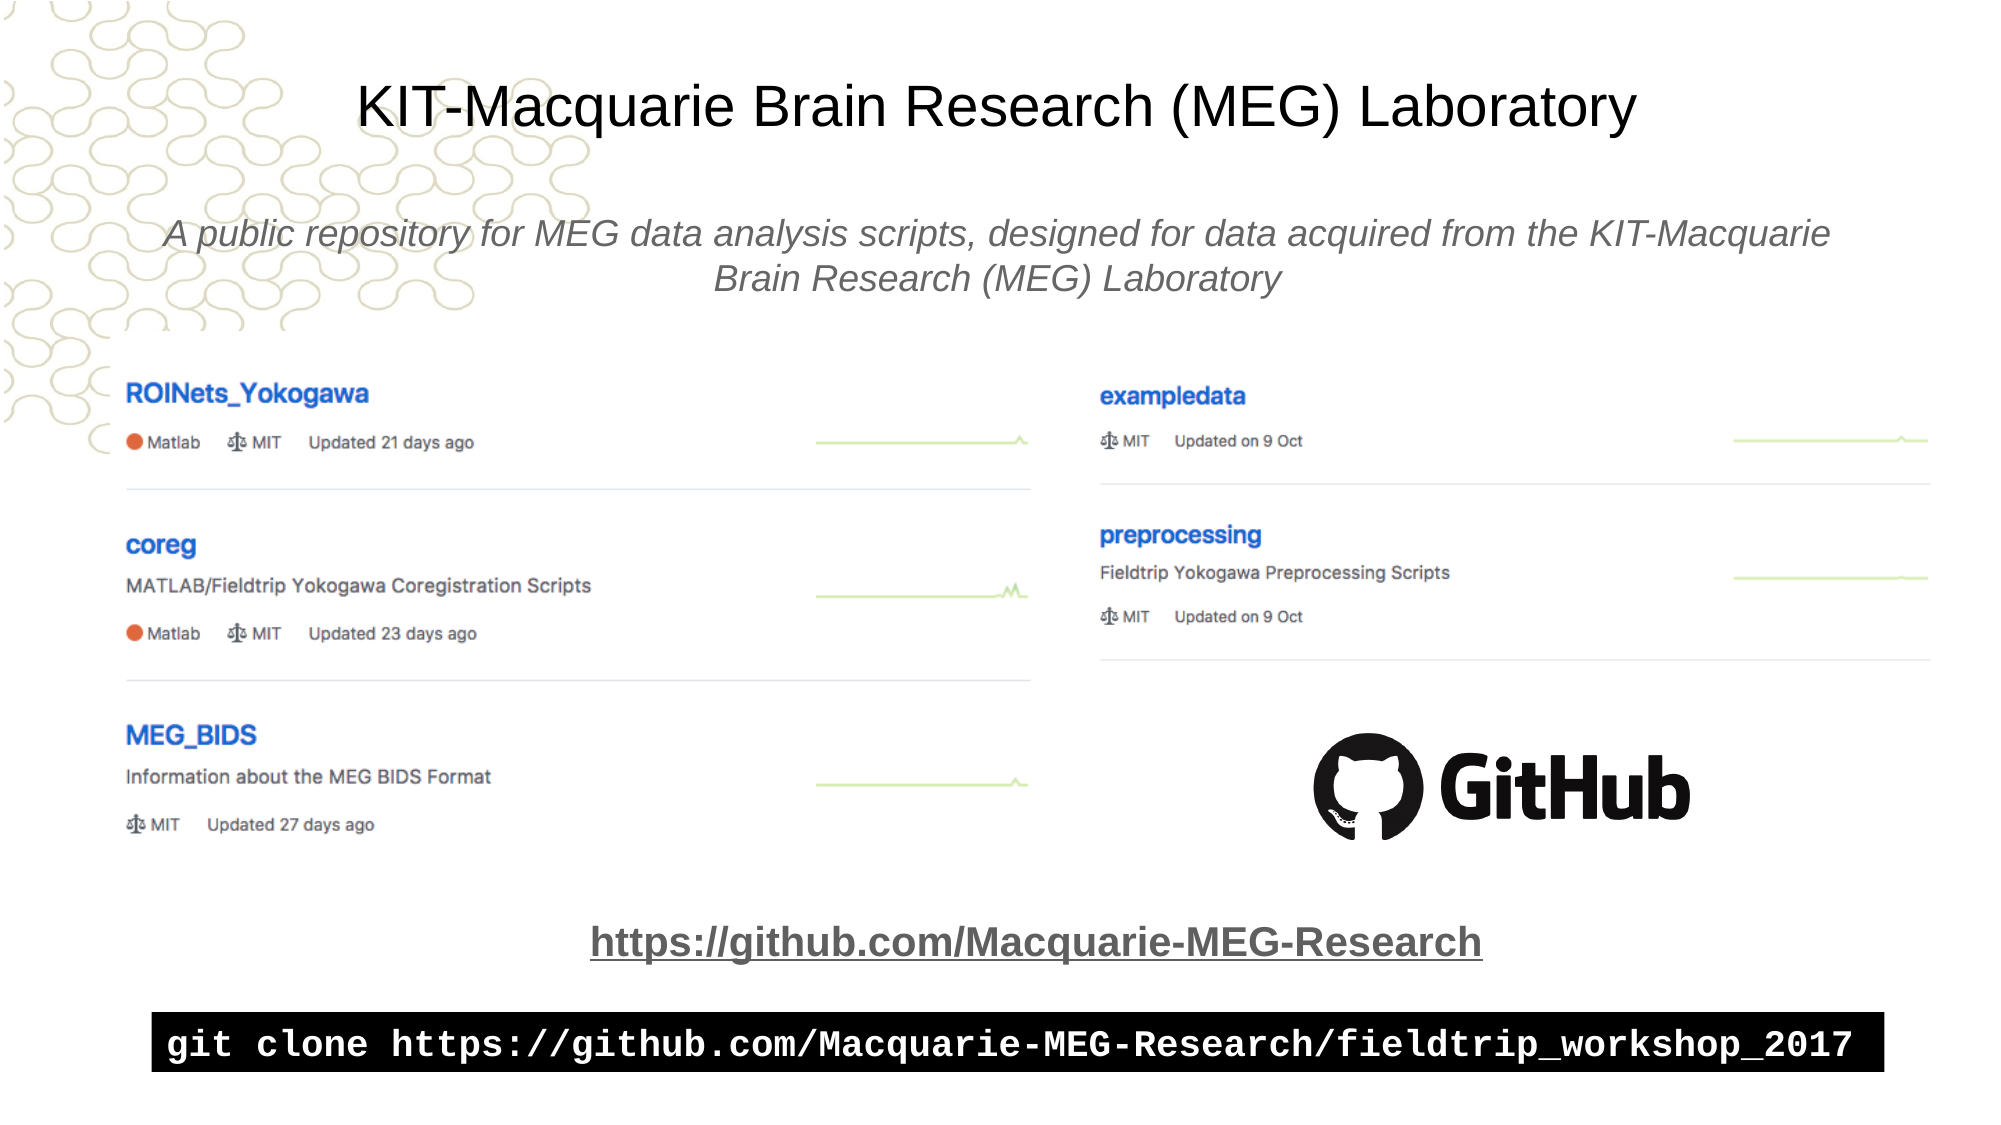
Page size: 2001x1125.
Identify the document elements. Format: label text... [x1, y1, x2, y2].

text_box KIT-Macquarie Brain Research (MEG) Laboratory A public repository for MEG data analysis scripts, designed for data acquired from the KIT-Macquarie Brain Research (MEG) Laboratory [110, 61, 1885, 306]
picture [1074, 355, 1961, 880]
text_box git clone https://github.com/Macquarie-MEG-Research/fieldtrip_workshop_2017 [151, 1012, 1885, 1072]
text_box https://github.com/Macquarie-MEG-Research [574, 907, 1498, 973]
picture [4, 1, 1053, 860]
